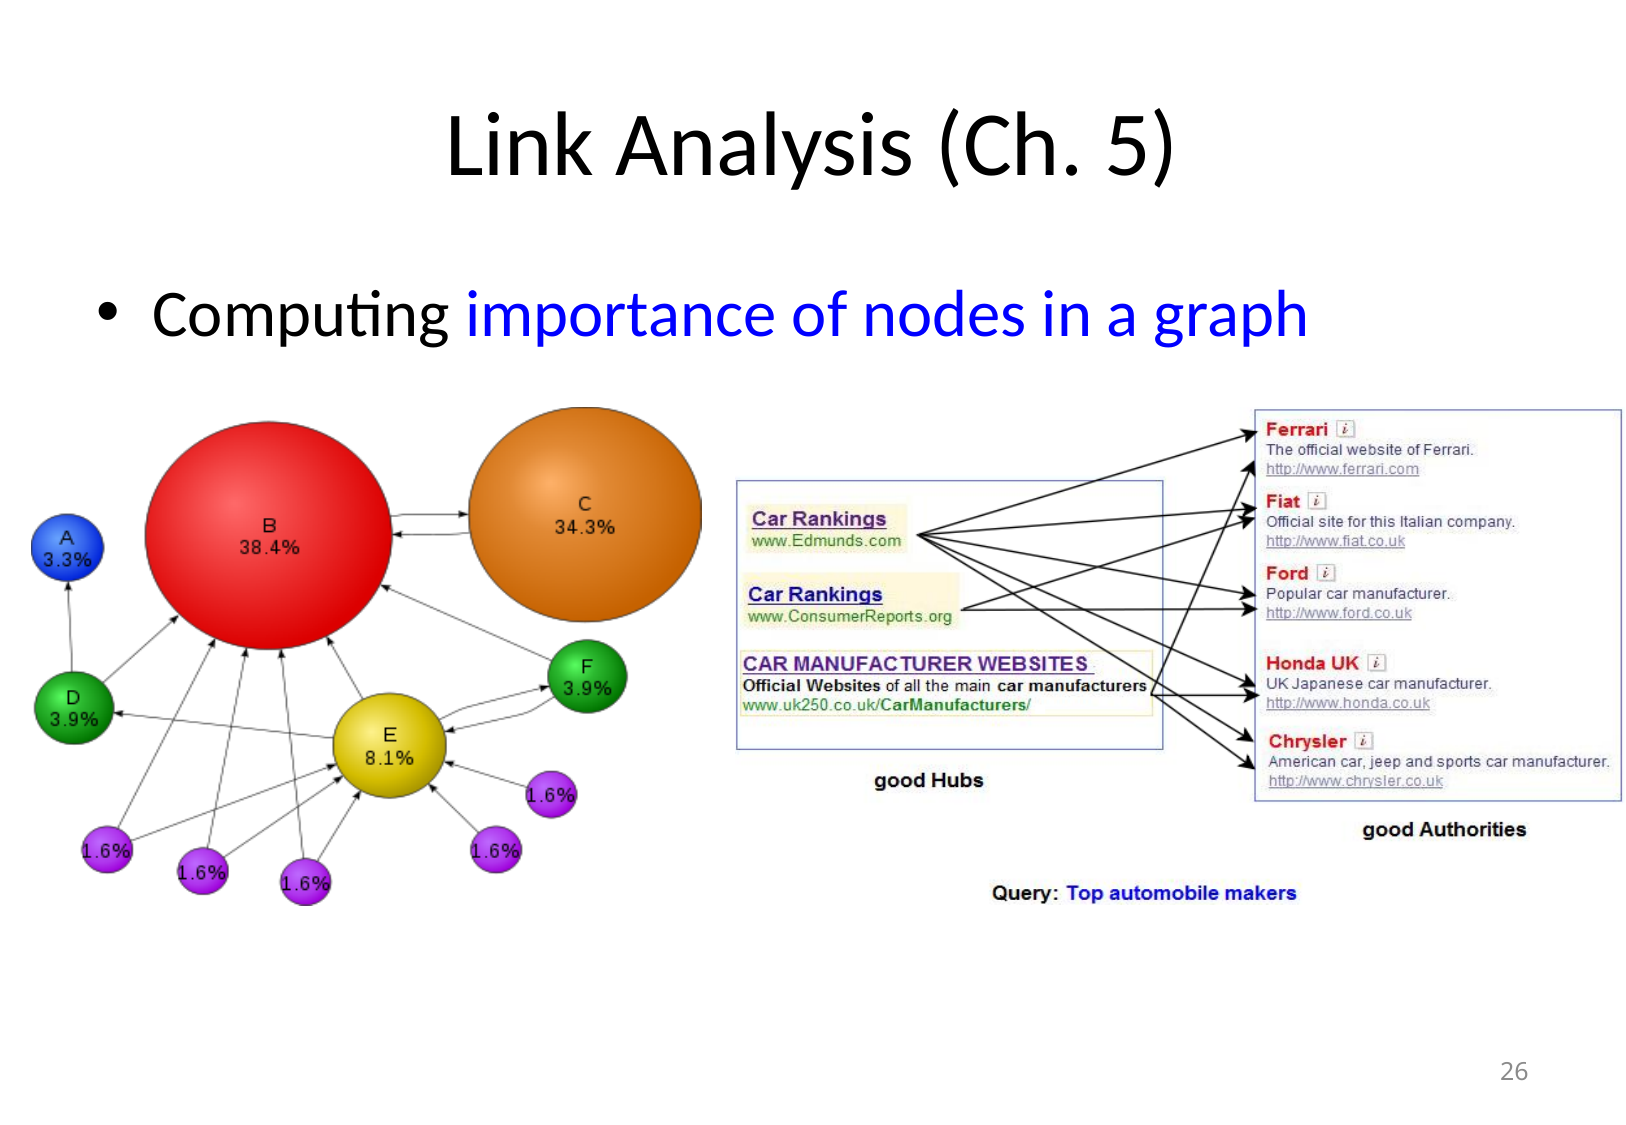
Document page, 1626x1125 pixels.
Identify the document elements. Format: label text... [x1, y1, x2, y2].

list Computing importance of nodes in a graph [81, 262, 1544, 1005]
title Link Analysis (Ch. 5) [81, 45, 1544, 233]
picture [735, 407, 1625, 906]
slide_number 26 [1164, 1042, 1544, 1103]
picture [31, 407, 702, 906]
